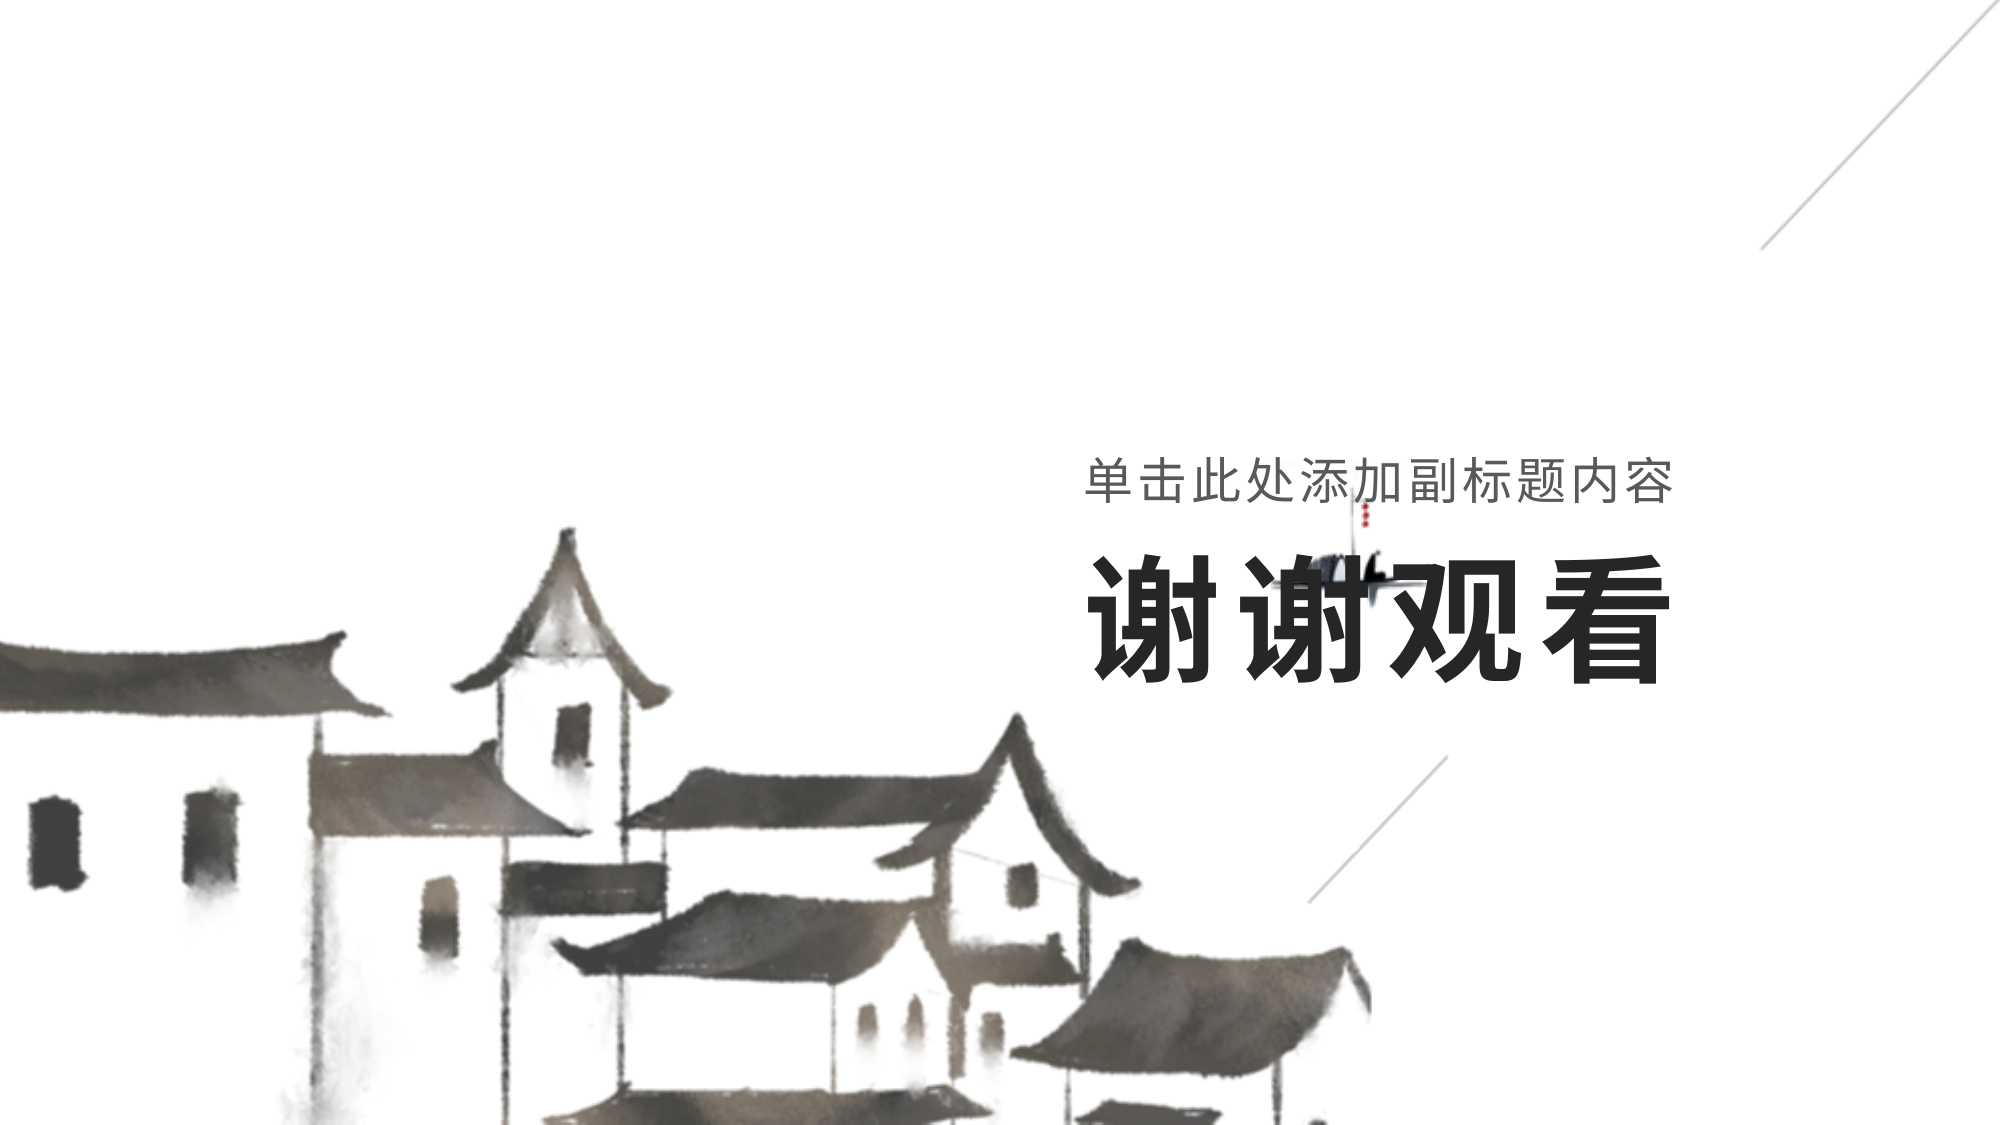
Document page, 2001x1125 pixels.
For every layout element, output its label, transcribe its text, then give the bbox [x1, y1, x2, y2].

list 单击此处添加副标题内容 [1083, 404, 1875, 510]
picture [0, 0, 2000, 1125]
title 谢谢观看 [1083, 534, 1876, 721]
